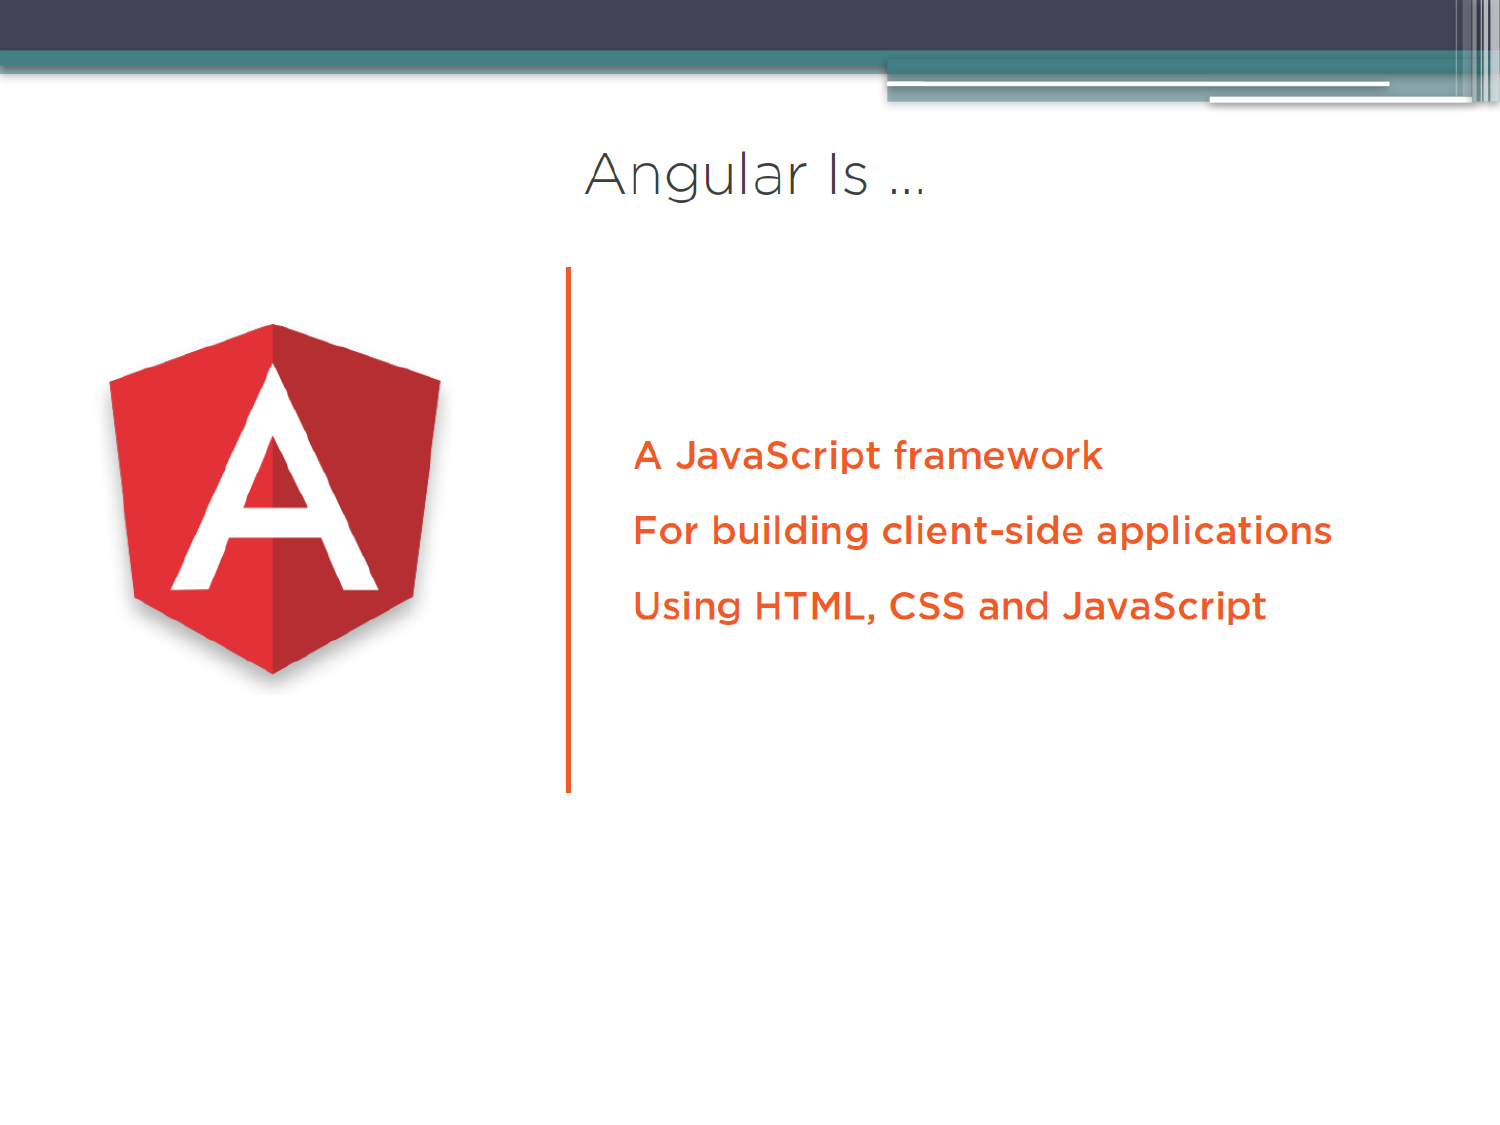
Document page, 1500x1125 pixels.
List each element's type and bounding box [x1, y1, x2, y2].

list [62, 137, 1413, 808]
